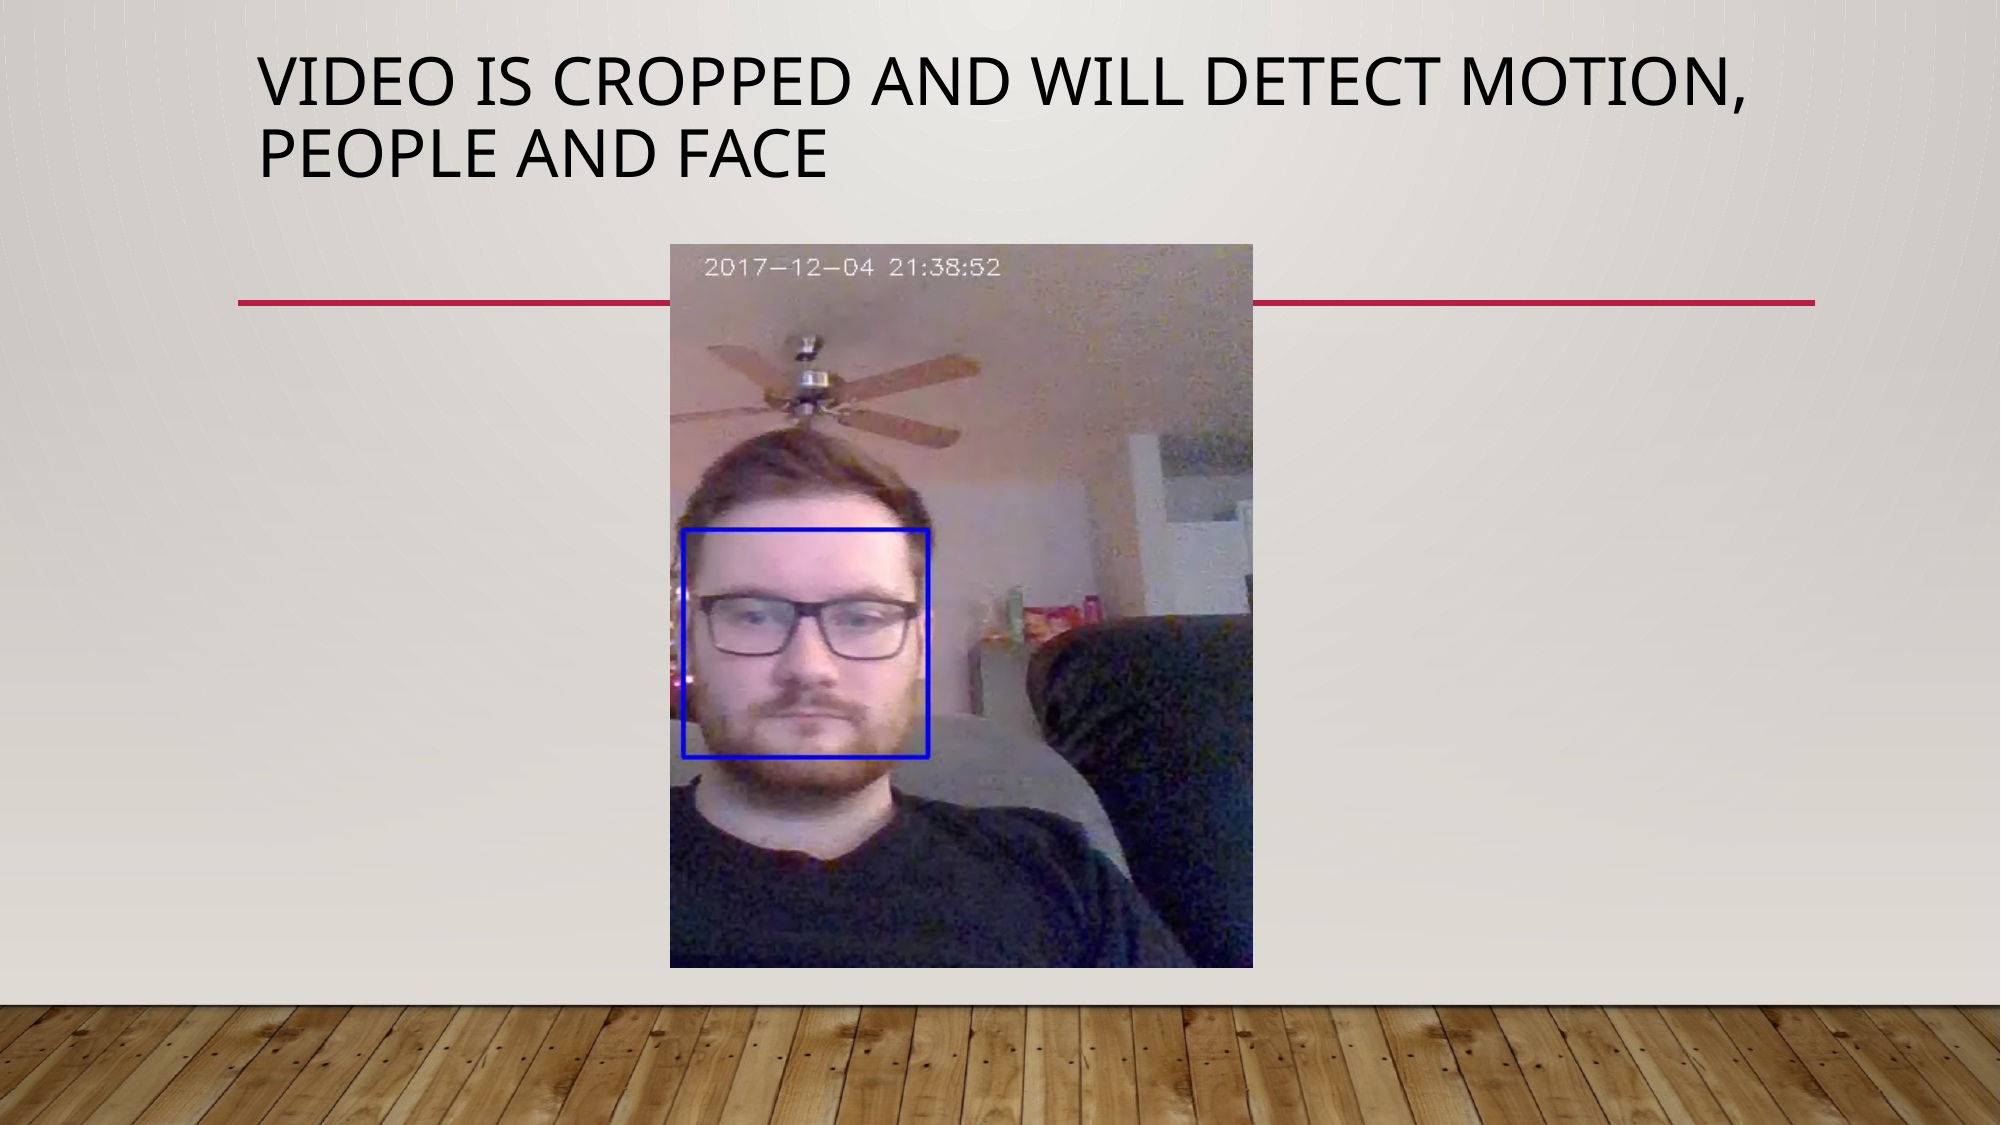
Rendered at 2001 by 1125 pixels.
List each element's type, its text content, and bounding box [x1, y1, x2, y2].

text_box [669, 243, 1254, 970]
title VIDEO is cropped and will detect motion, people AND FACE [242, 40, 1818, 213]
picture [0, 1005, 2000, 1125]
